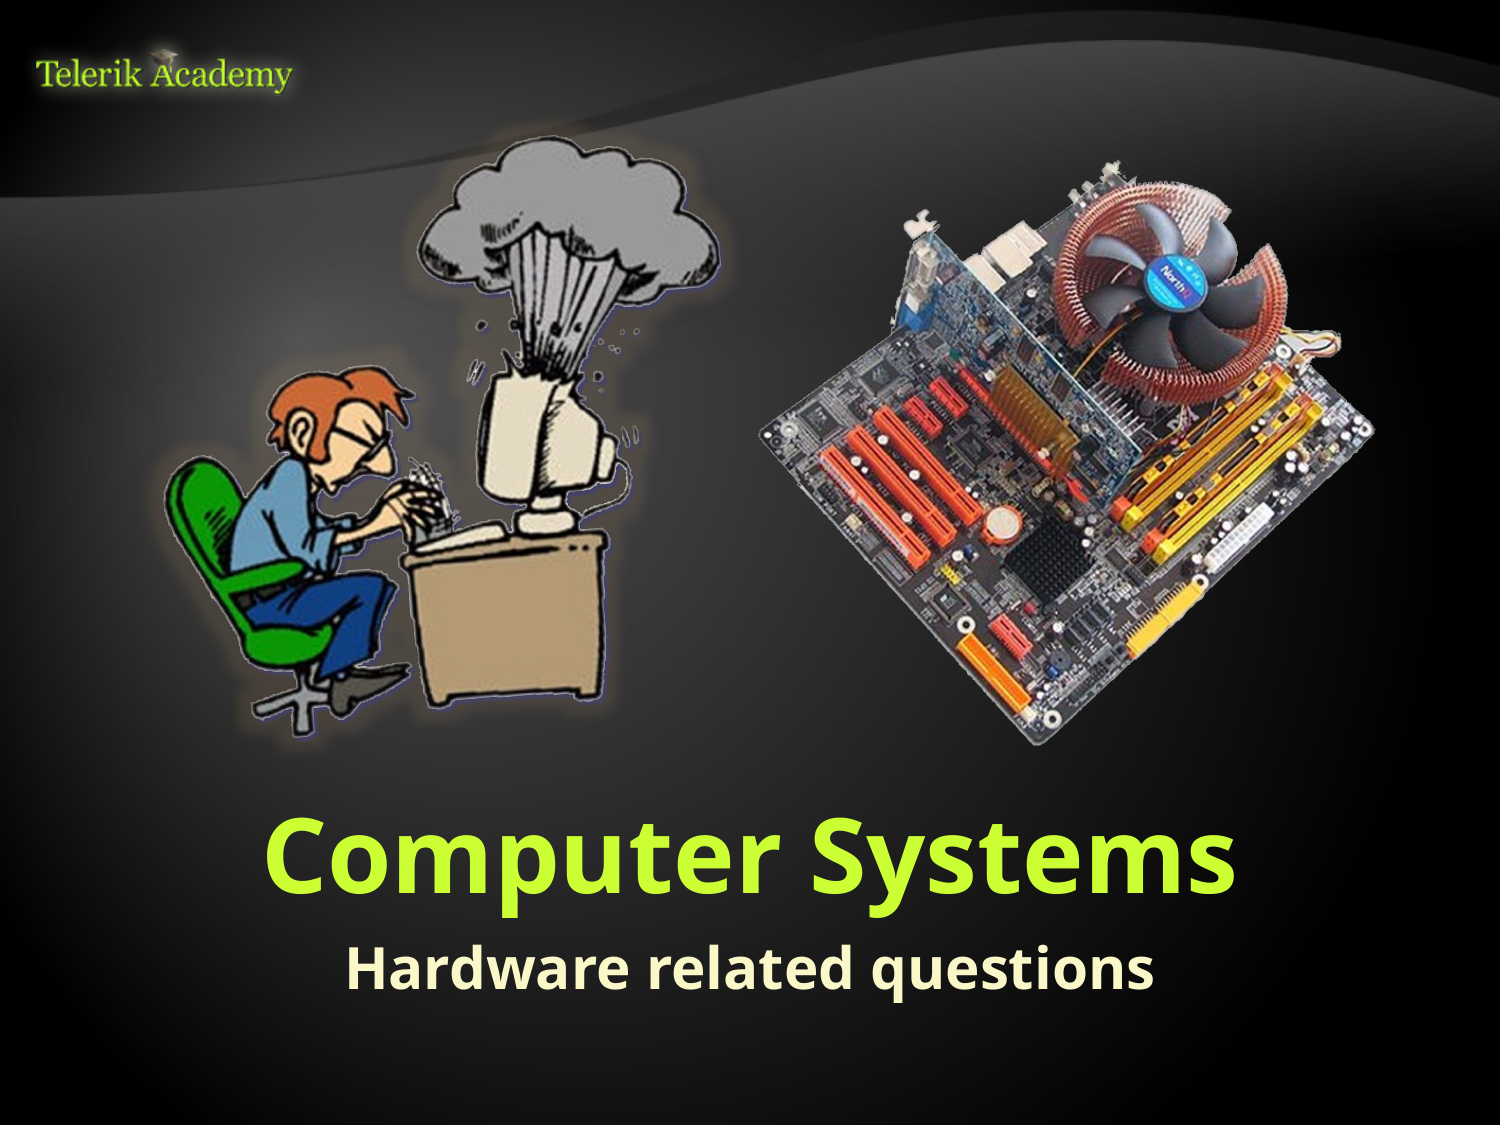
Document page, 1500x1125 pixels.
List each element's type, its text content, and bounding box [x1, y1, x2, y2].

text_box Computer Systems [99, 800, 1400, 913]
text_box Hardware related questions [99, 919, 1400, 1013]
picture [0, 0, 1500, 1125]
